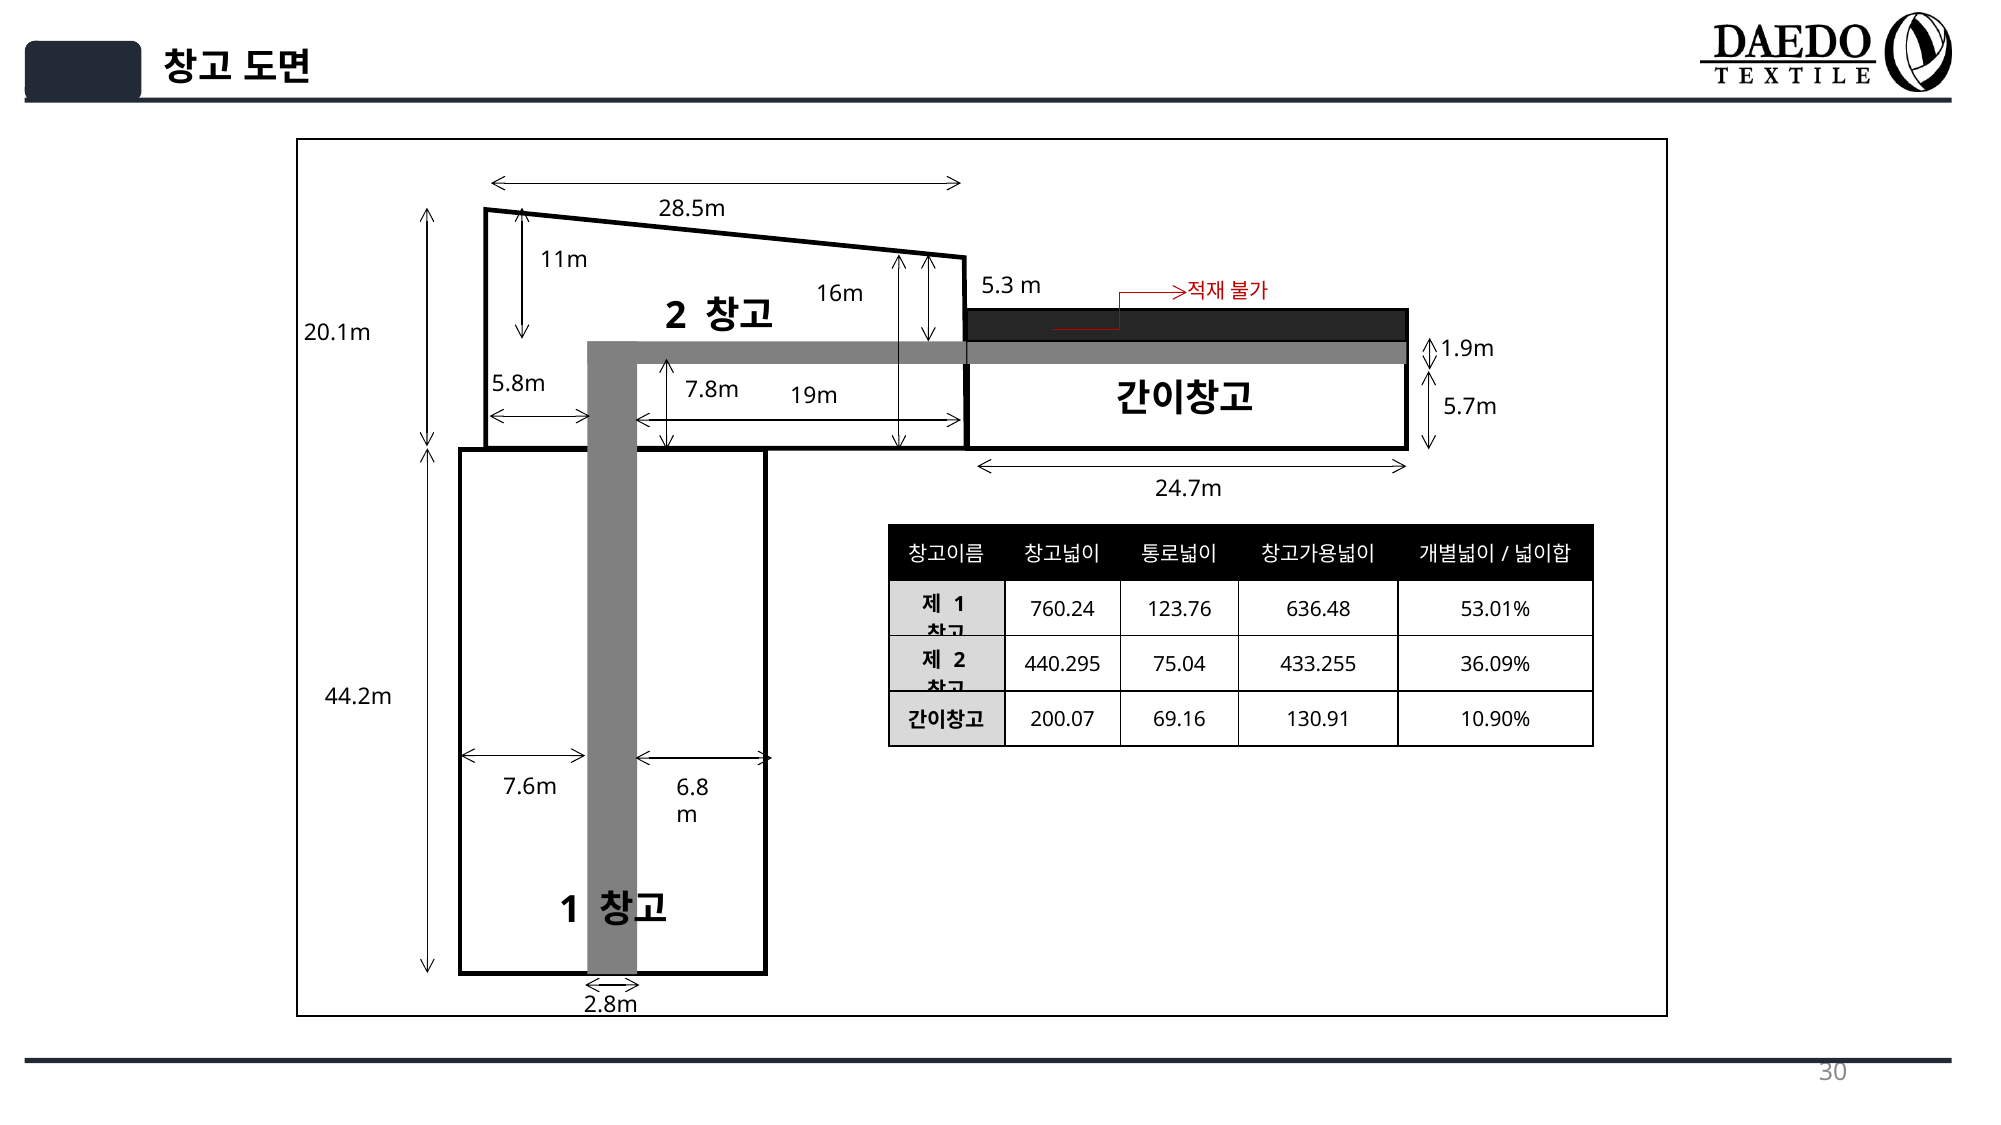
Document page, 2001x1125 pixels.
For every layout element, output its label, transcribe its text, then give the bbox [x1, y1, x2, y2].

slide_number 30 [1412, 1042, 1863, 1103]
text_box [24, 1057, 1412, 1064]
text_box [1863, 1057, 1953, 1064]
text_box [23, 39, 143, 103]
text_box 창고 도면 [141, 39, 336, 96]
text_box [288, 139, 1667, 1025]
picture [1700, 12, 1952, 92]
text_box [24, 97, 1953, 104]
